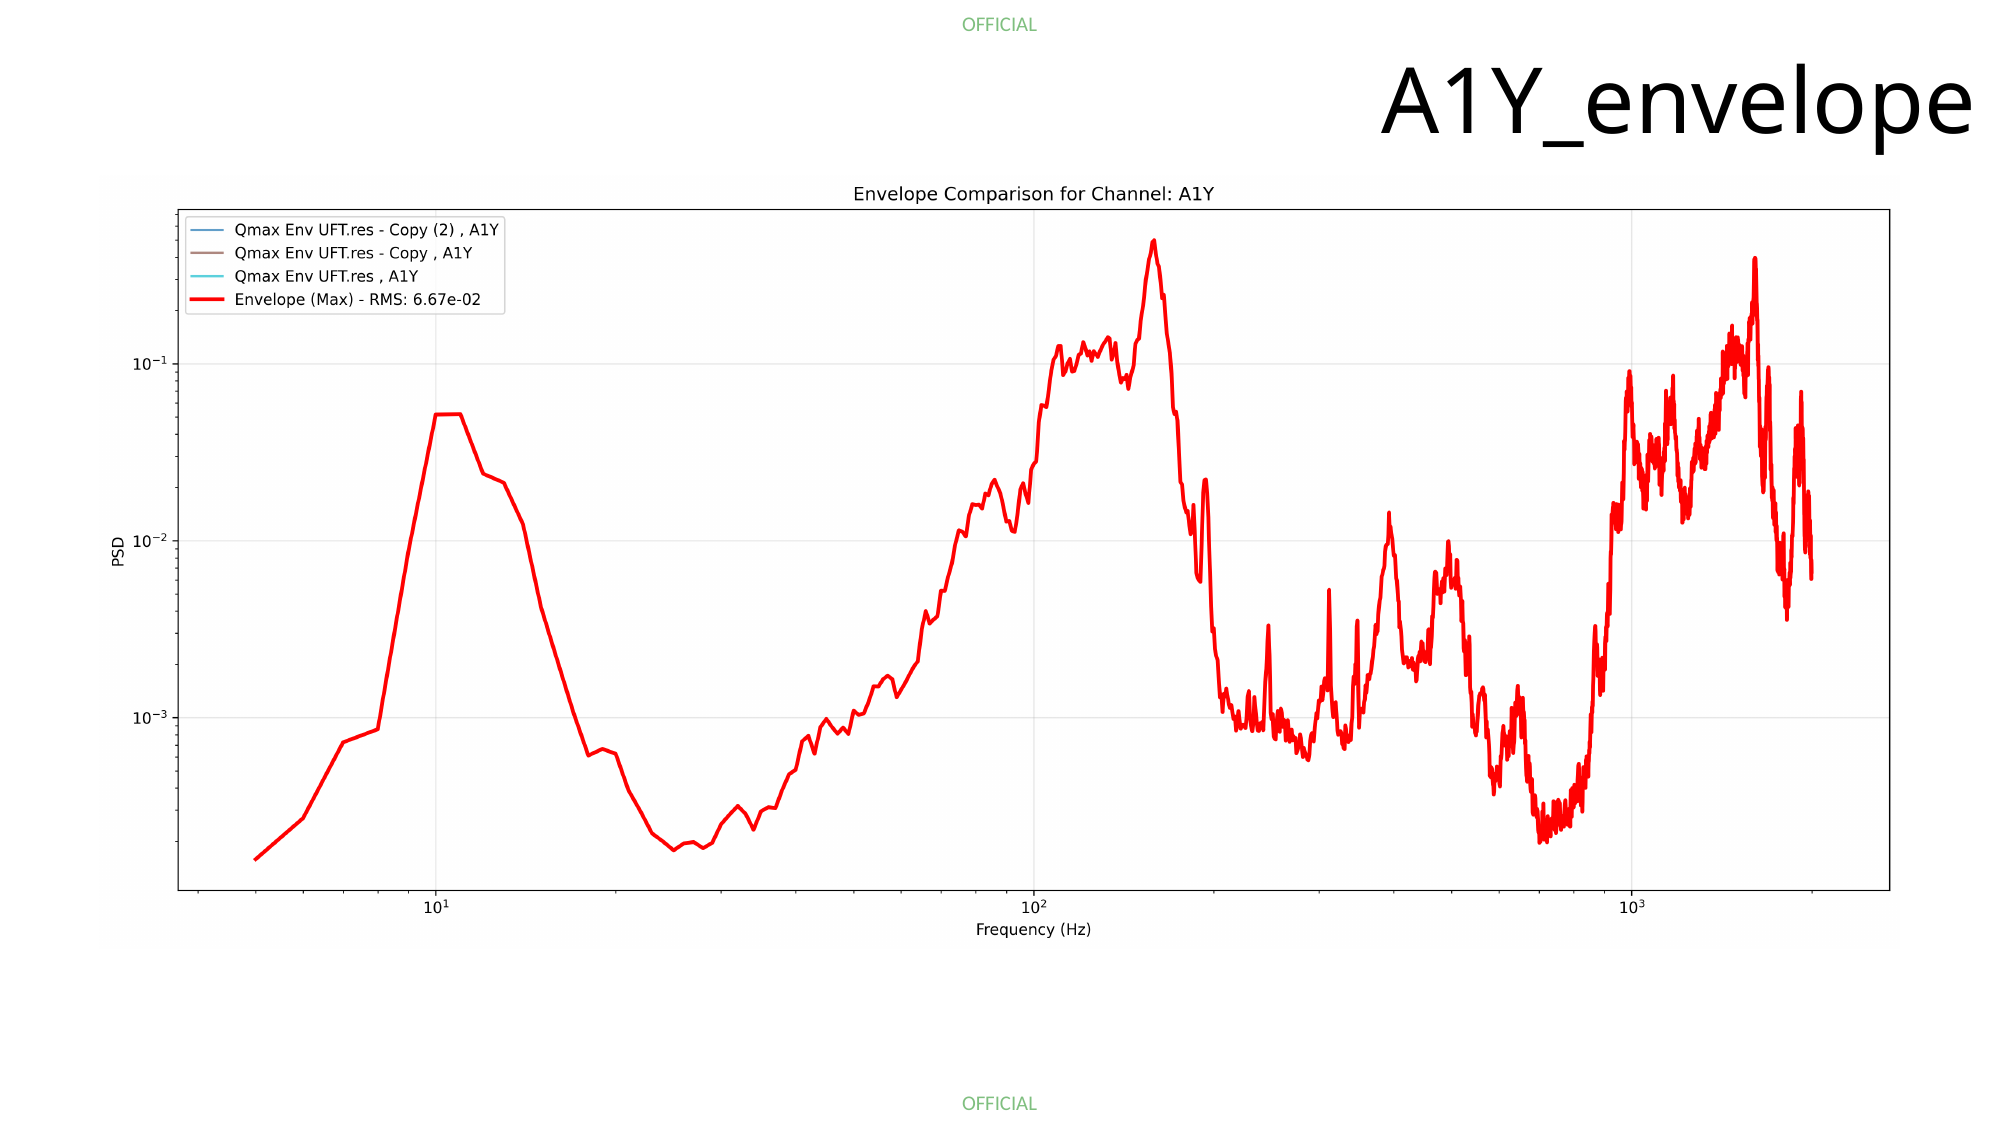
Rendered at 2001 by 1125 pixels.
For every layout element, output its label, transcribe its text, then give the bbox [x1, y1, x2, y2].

picture [99, 175, 1901, 950]
title A1Y_envelope [1357, 0, 2000, 161]
